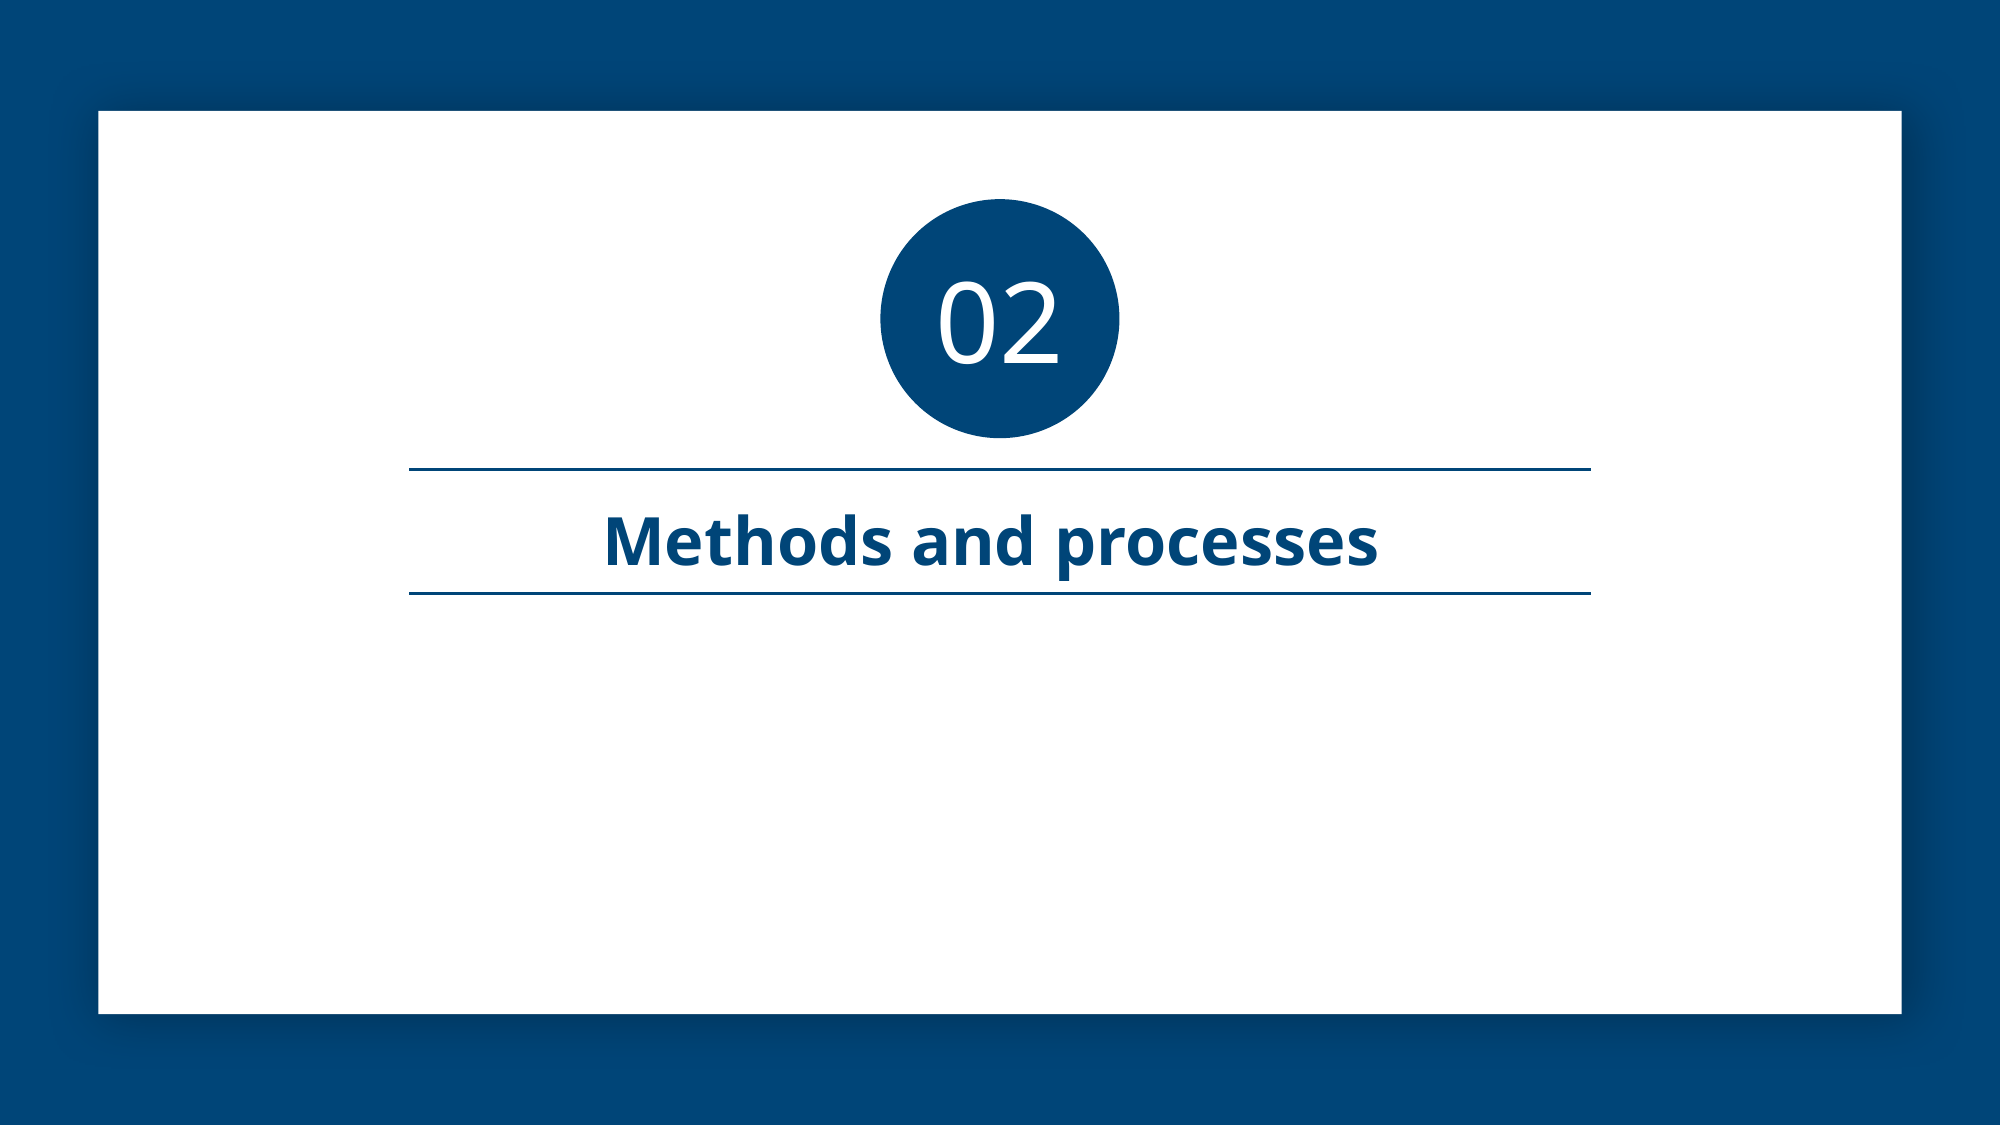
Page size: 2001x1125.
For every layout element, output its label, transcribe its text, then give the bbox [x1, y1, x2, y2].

text_box 02 [879, 198, 1121, 440]
text_box [97, 110, 1903, 1015]
text_box Methods and processes [429, 475, 1571, 587]
